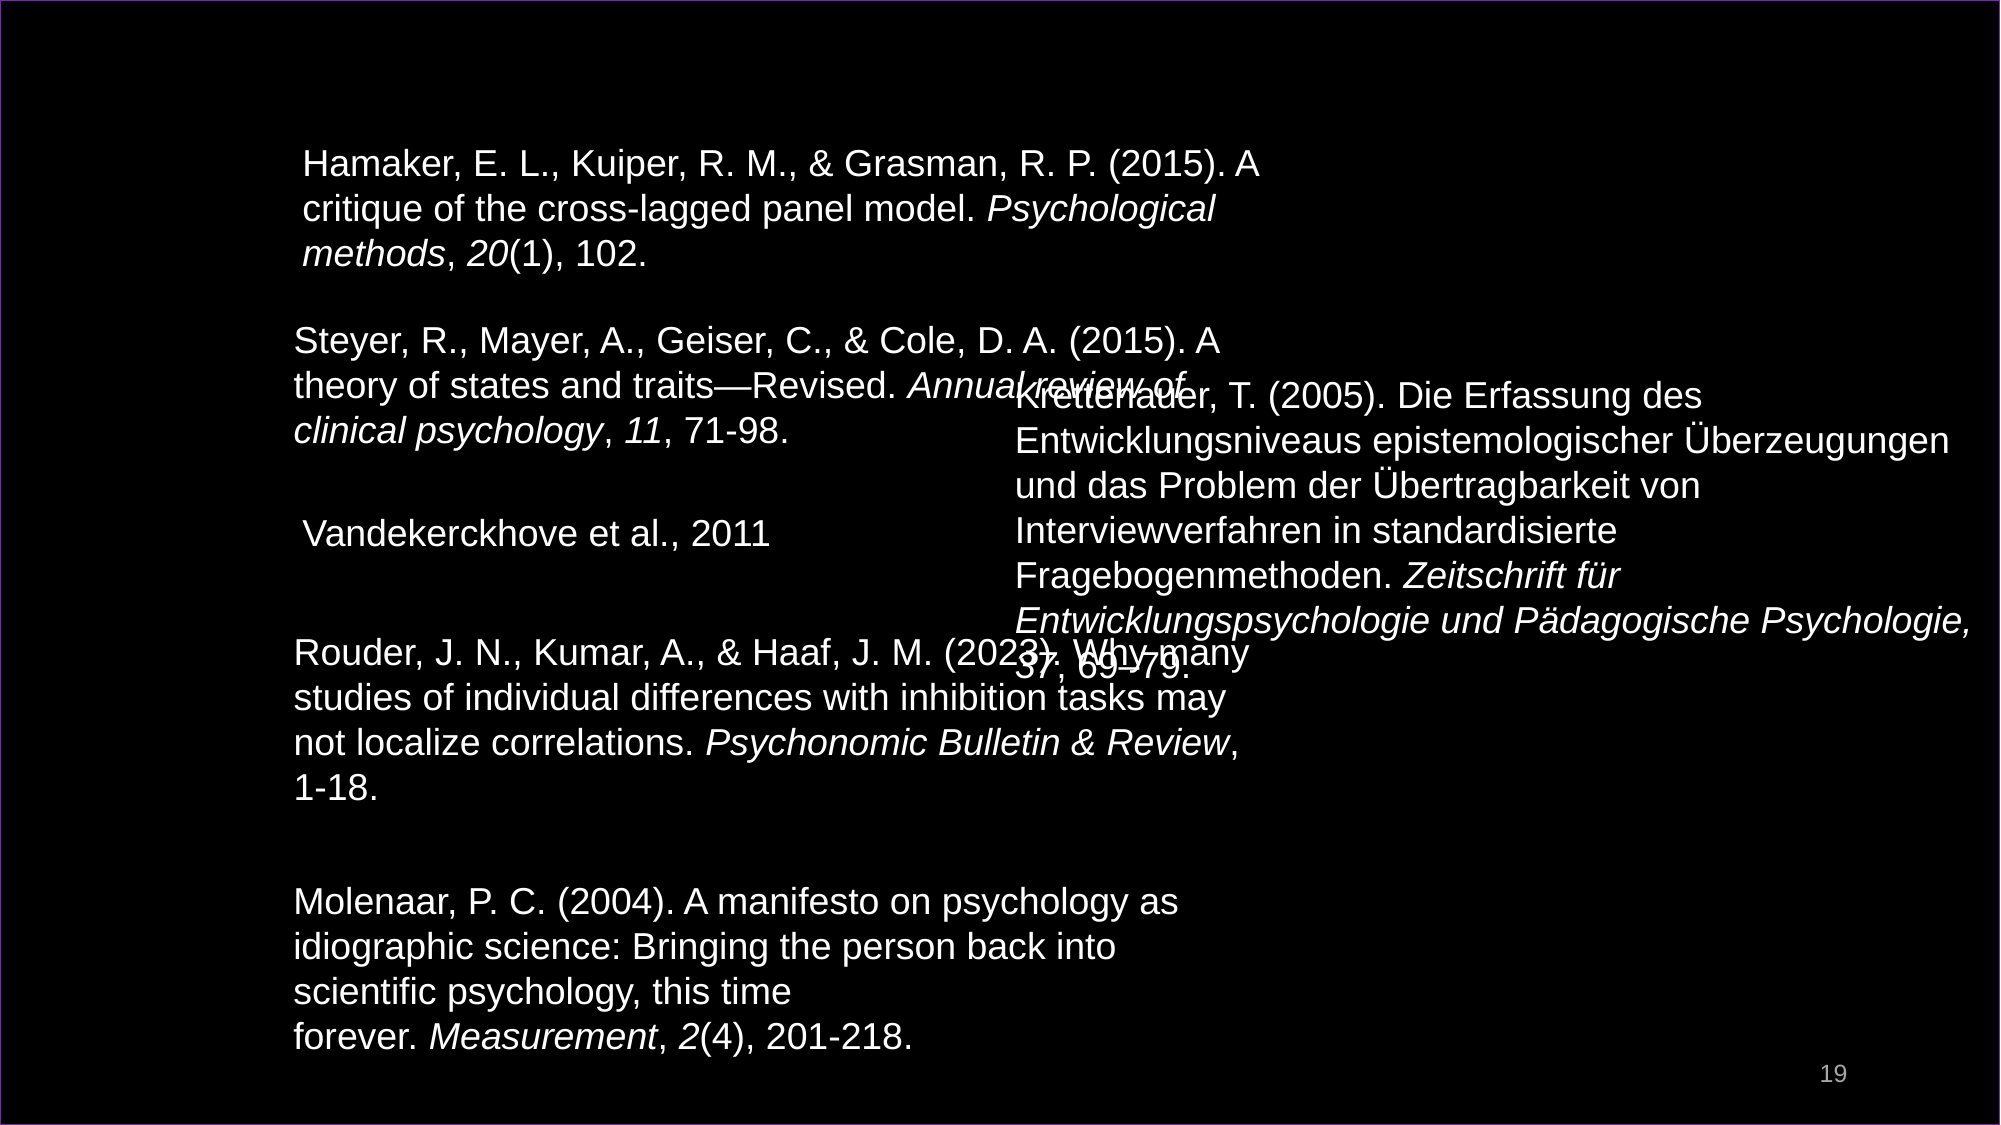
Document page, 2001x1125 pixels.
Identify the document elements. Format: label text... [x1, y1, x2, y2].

text_box Steyer, R., Mayer, A., Geiser, C., & Cole, D. A. (2015). A theory of states and traits—Revised. Annual review of clinical psychology, 11, 71-98. [278, 309, 1279, 459]
text_box Rouder, J. N., Kumar, A., & Haaf, J. M. (2023). Why many studies of individual differences with inhibition tasks may not localize correlations. Psychonomic Bulletin & Review, 1-18. [278, 620, 1279, 816]
text_box Molenaar, P. C. (2004). A manifesto on psychology as idiographic science: Bringing the person back into scientific psychology, this time forever. Measurement, 2(4), 201-218. [278, 869, 1279, 1065]
text_box [0, 0, 2000, 1125]
text_box Hamaker, E. L., Kuiper, R. M., & Grasman, R. P. (2015). A critique of the cross-lagged panel model. Psychological methods, 20(1), 102. [287, 131, 1288, 282]
text_box Vandekerckhove et al., 2011 [287, 501, 999, 562]
slide_number 19 [1412, 1042, 1863, 1103]
text_box Krettenauer, T. (2005). Die Erfassung des Entwicklungsniveaus epistemologischer Überzeugungen und das Problem der Übertragbarkeit von Interviewverfahren in standardisierte Fragebogenmethoden. Zeitschrift für Entwicklungspsychologie und Pädagogische Psychologie, 37, 69–79. [999, 363, 2000, 694]
